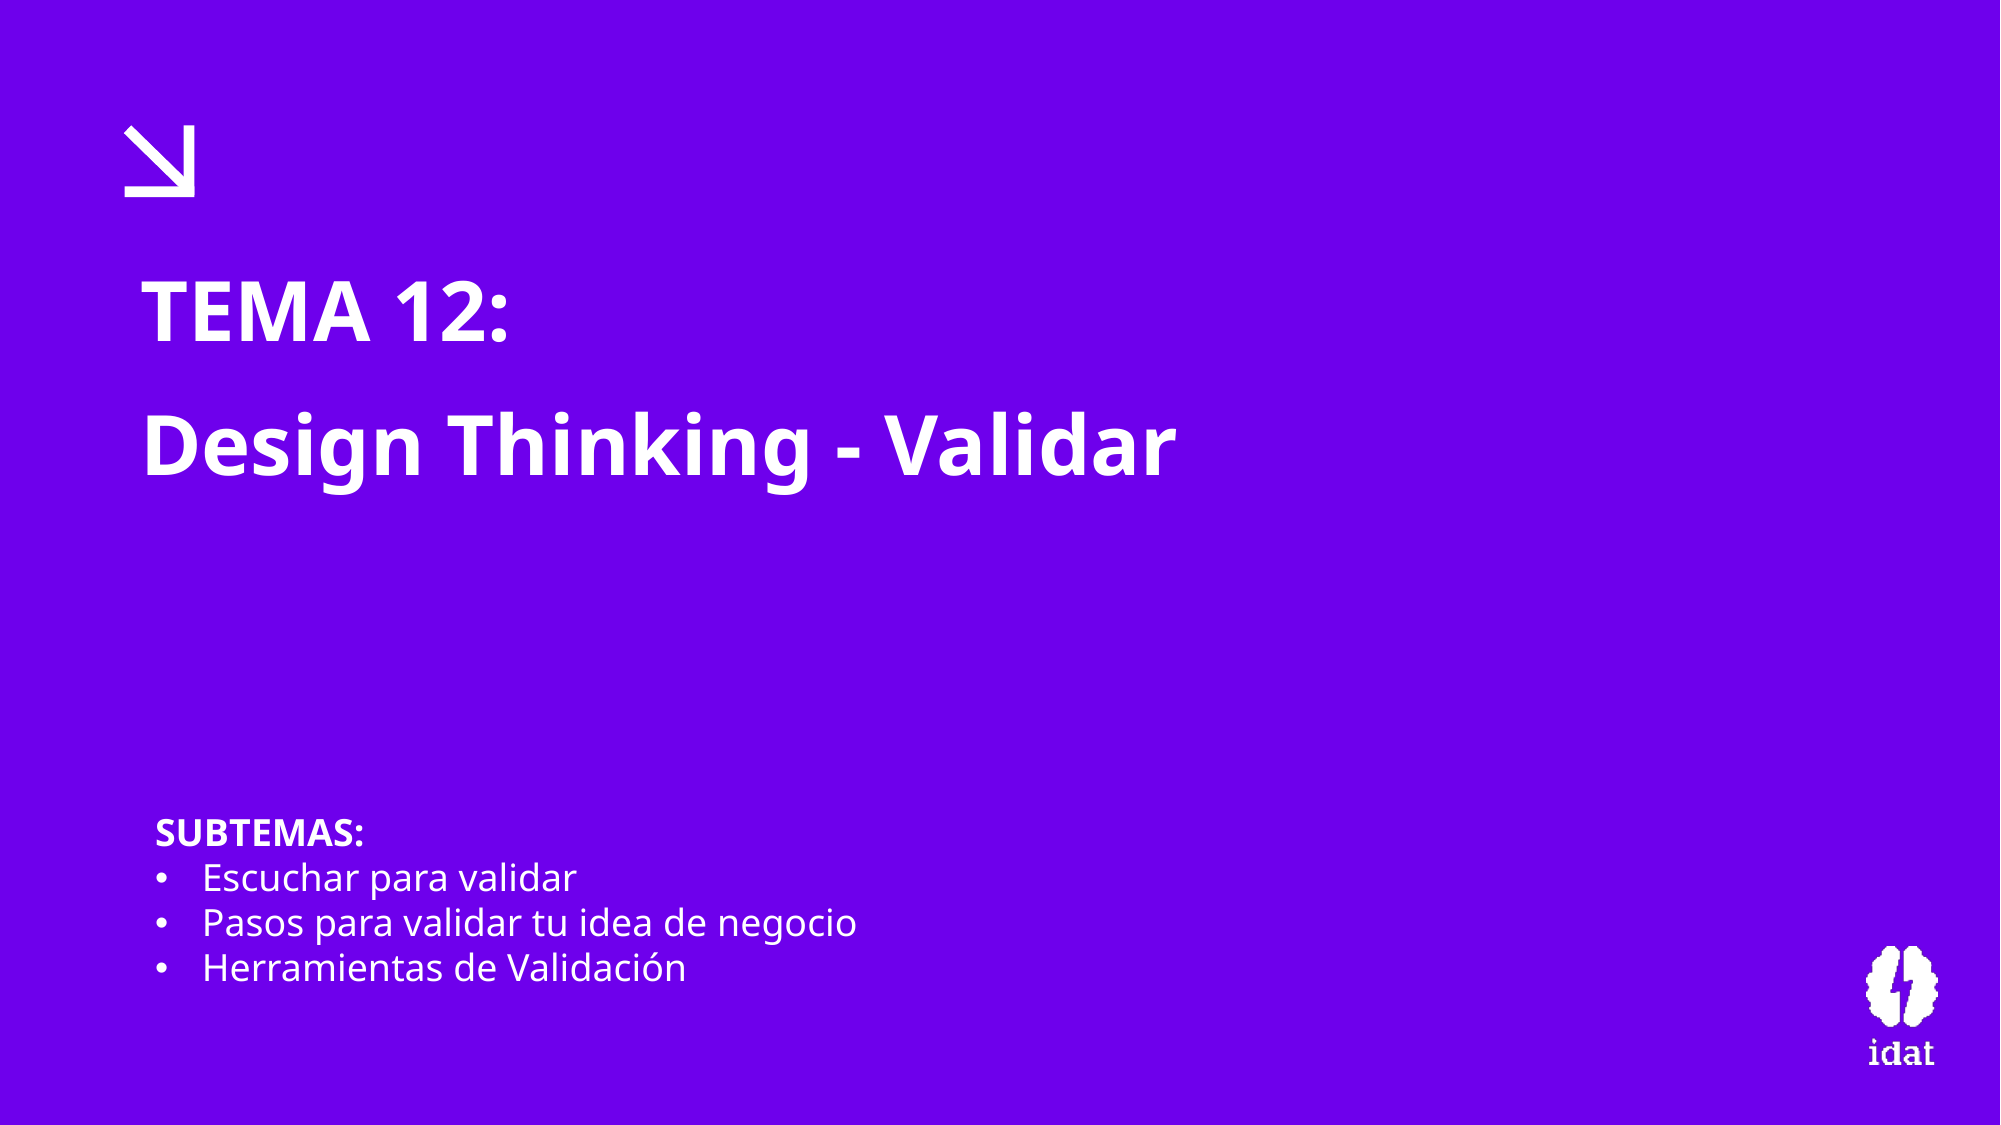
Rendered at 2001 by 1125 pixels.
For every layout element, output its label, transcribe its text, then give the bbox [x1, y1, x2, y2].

text_box SUBTEMAS: Escuchar para validar Pasos para validar tu idea de negocio Herramientas de Validación [140, 711, 1545, 997]
picture [1866, 946, 1938, 1065]
list TEMA 12: Design Thinking - Validar [140, 252, 1688, 563]
